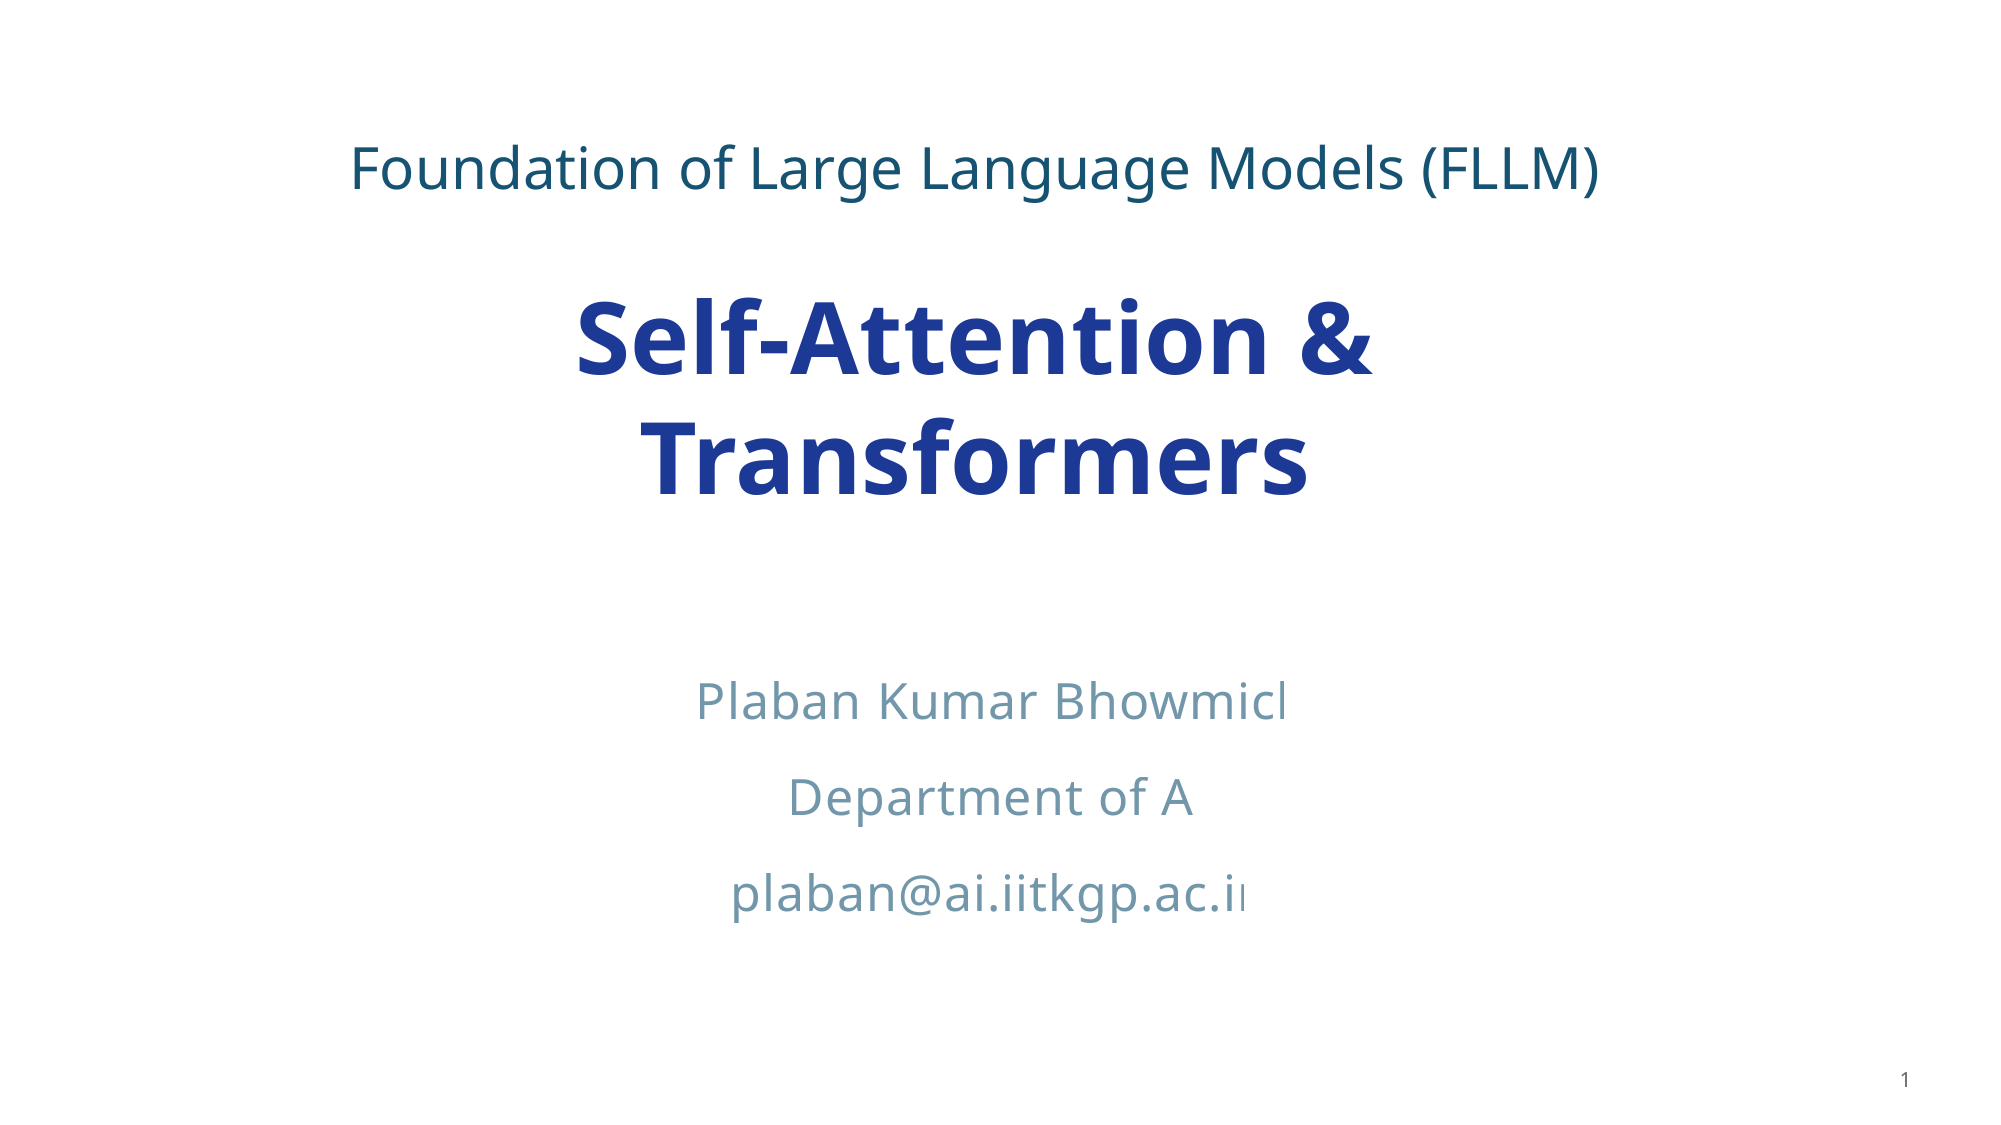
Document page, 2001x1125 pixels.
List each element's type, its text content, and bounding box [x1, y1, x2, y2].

slide_number 1 [1637, 1042, 1927, 1119]
subtitle Plaban Kumar Bhowmick Department of AI plaban@ai.iitkgp.ac.in [527, 647, 1473, 948]
title Self-Attention & Transformers [272, 179, 1678, 523]
